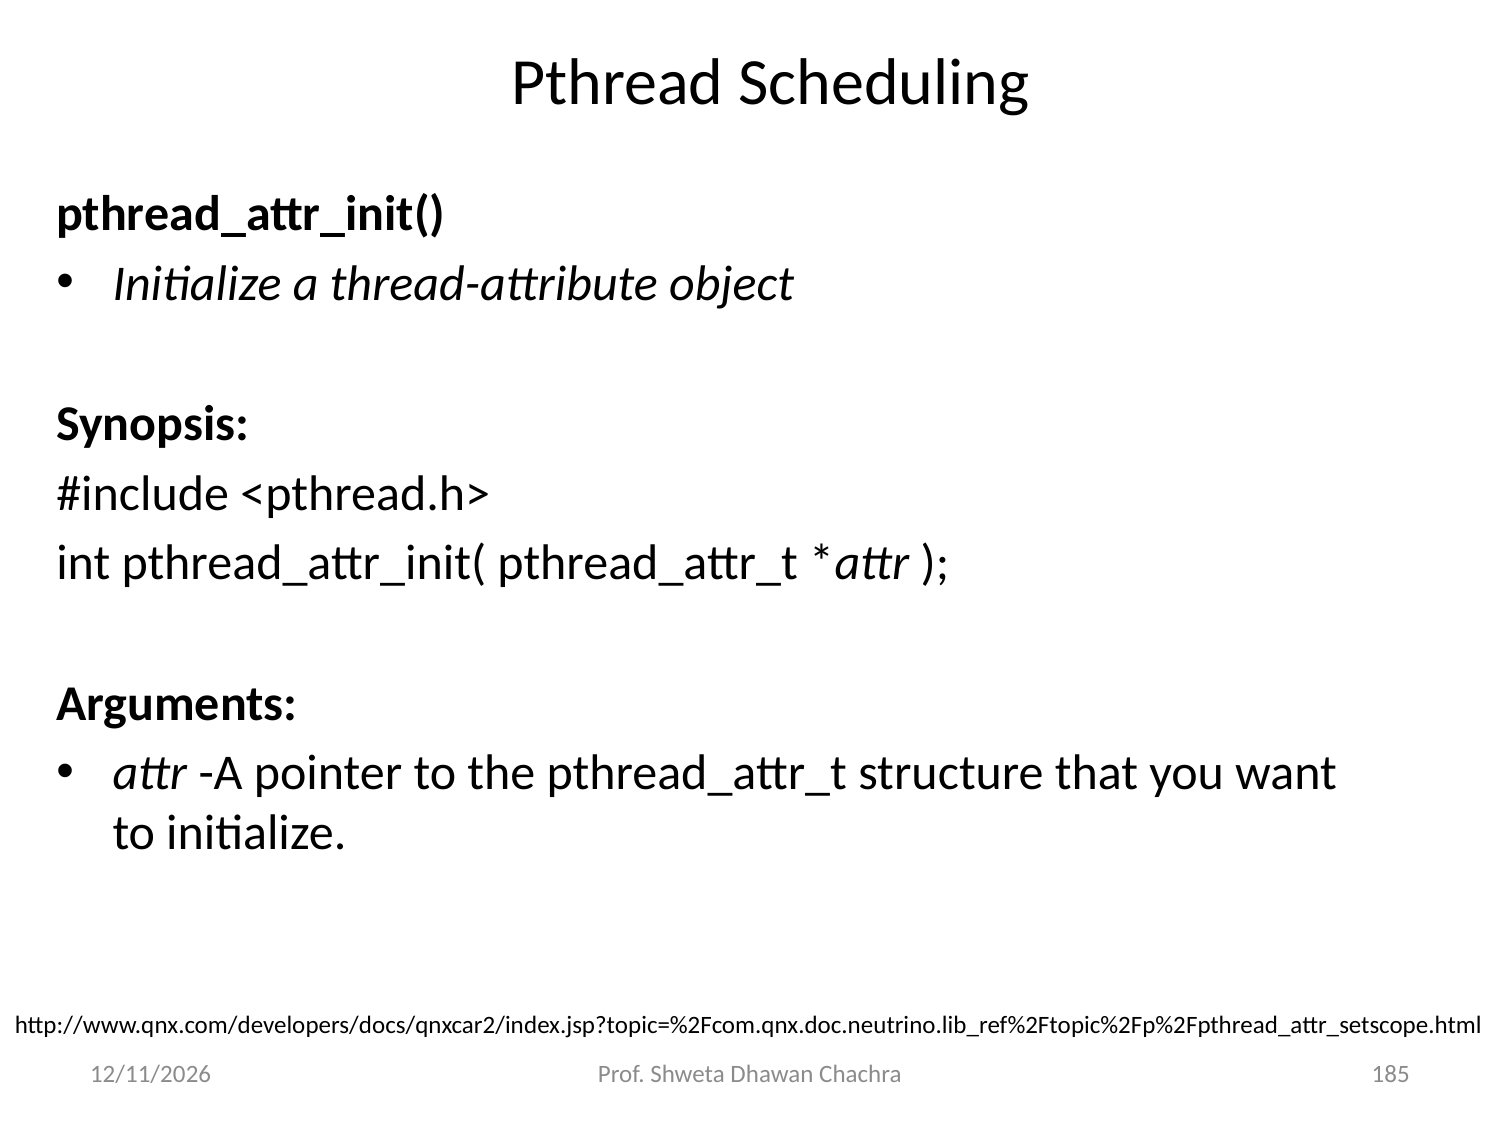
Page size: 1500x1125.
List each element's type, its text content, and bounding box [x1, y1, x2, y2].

slide_number 185 [1074, 1046, 1425, 1103]
footer Prof. Shweta Dhawan Chachra [512, 1046, 988, 1103]
title Pthread Scheduling [116, 31, 1425, 126]
list pthread_attr_init() Initialize a thread-attribute object Synopsis: #include <pthread.h> int pthread_attr_init( pthread_attr_t *attr ); Arguments: attr -A pointer to the pthread_attr_t structure that you want to initialize. [41, 172, 1400, 755]
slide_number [75, 1046, 425, 1103]
text_box http://www.qnx.com/developers/docs/qnxcar2/index.jsp?topic=%2Fcom.qnx.doc.neutrino.lib_ref%2Ftopic%2Fp%2Fpthread_attr_setscope.html [0, 1001, 1500, 1046]
